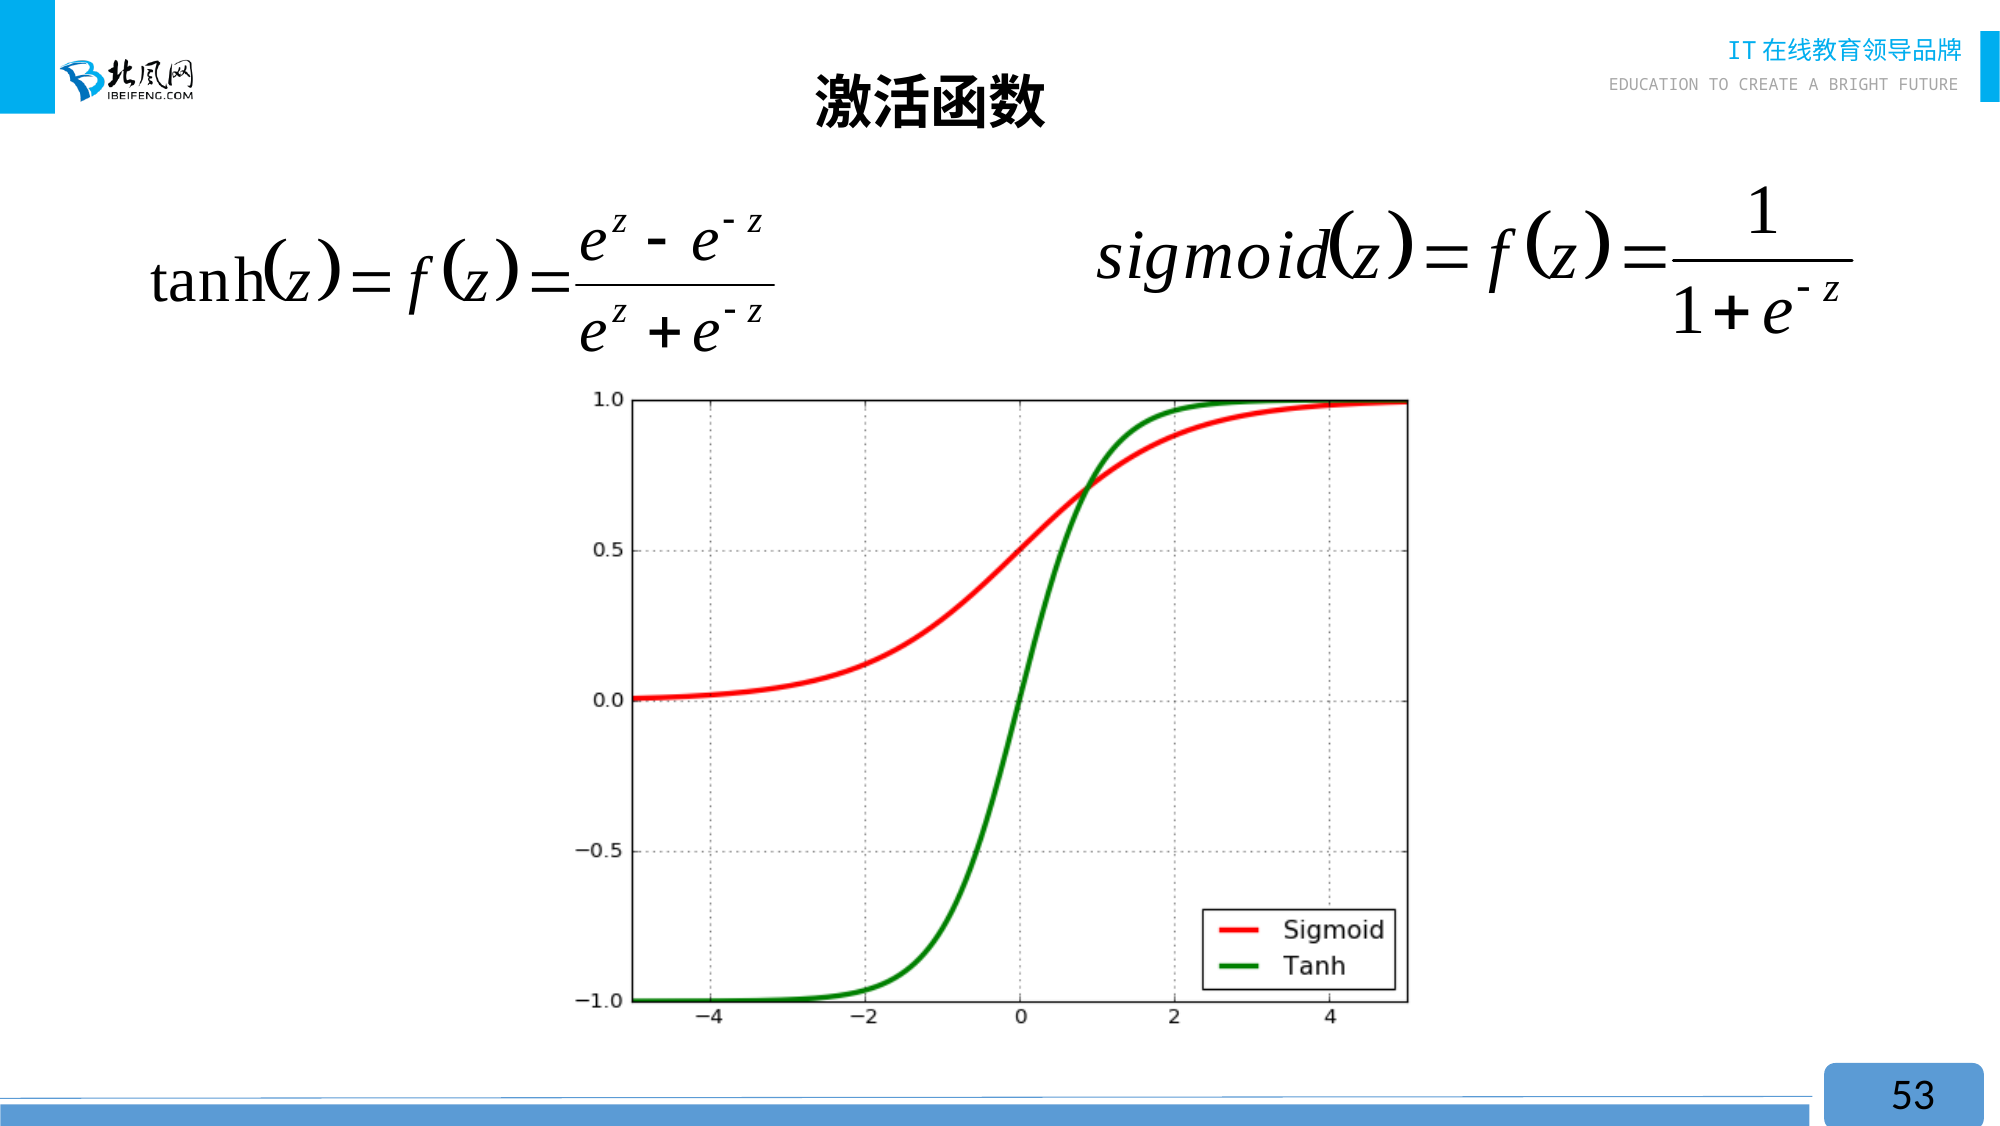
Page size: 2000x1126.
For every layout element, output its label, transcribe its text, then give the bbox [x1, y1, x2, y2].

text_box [1084, 166, 1868, 349]
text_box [139, 188, 785, 365]
title 激活函数 [255, 42, 1606, 167]
picture [559, 364, 1440, 1047]
picture [56, 54, 198, 103]
